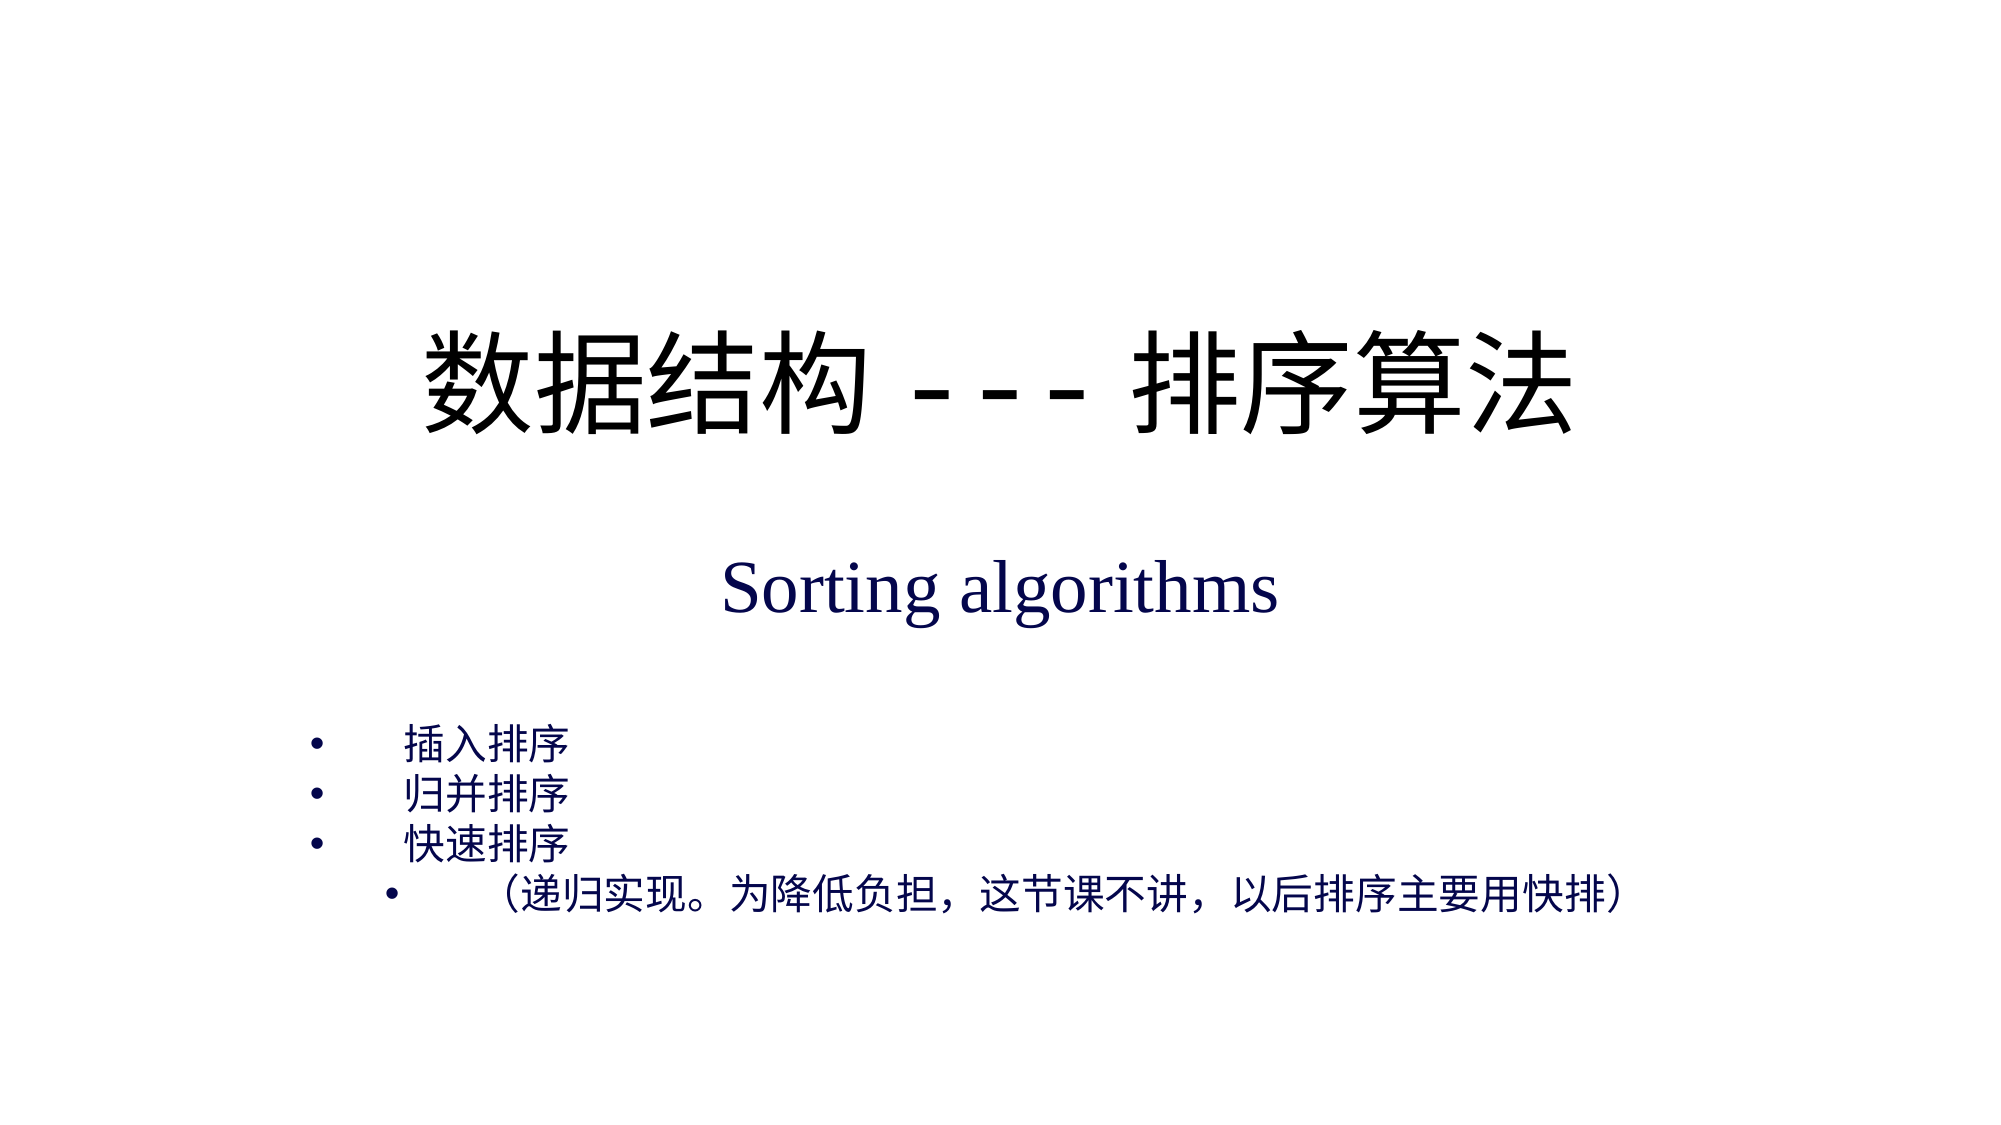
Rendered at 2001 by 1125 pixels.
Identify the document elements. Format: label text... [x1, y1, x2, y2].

text_box 数据结构---排序算法 Sorting algorithms 插入排序 归并排序 快速排序 （递归实现。为降低负担，这节课不讲，以后排序主要用快排） [295, 305, 1705, 926]
